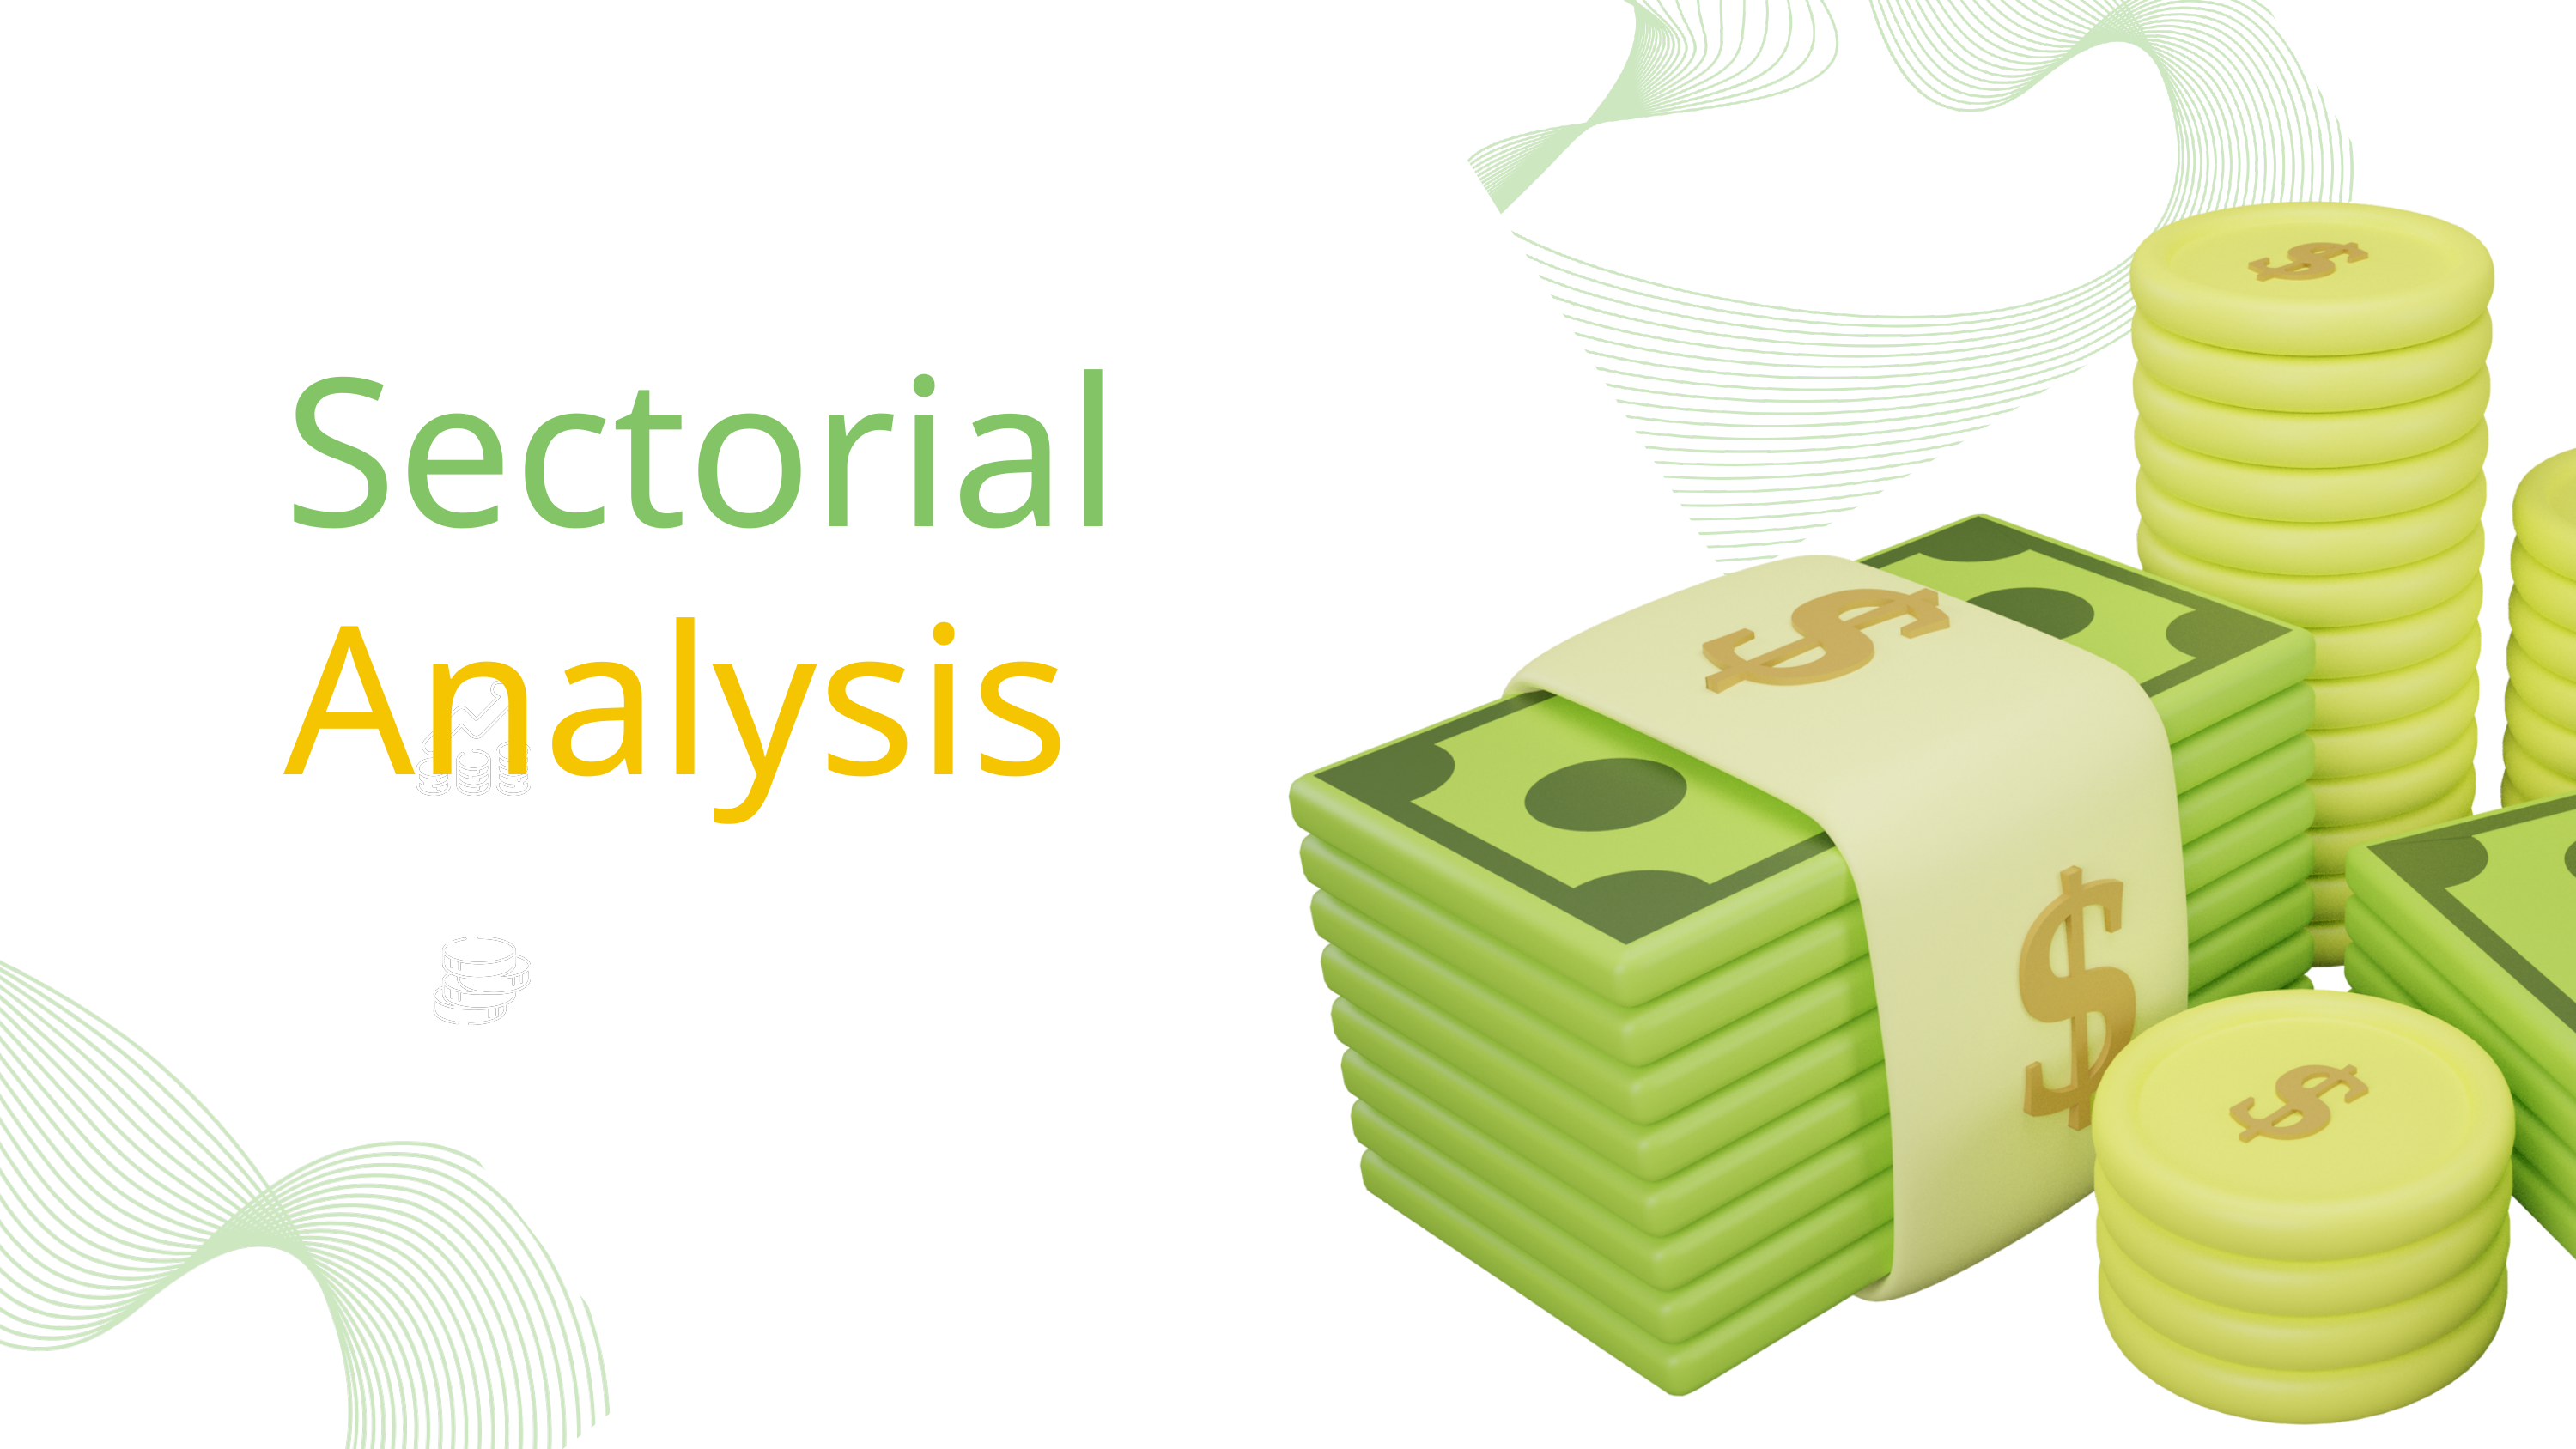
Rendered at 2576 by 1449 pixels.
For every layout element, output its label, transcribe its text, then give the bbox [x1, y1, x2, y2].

text_box [1368, 0, 2379, 201]
text_box [433, 937, 531, 1026]
text_box [1287, 201, 2576, 1449]
text_box Sectorial Analysis [283, 320, 1211, 816]
text_box [0, 529, 648, 1449]
